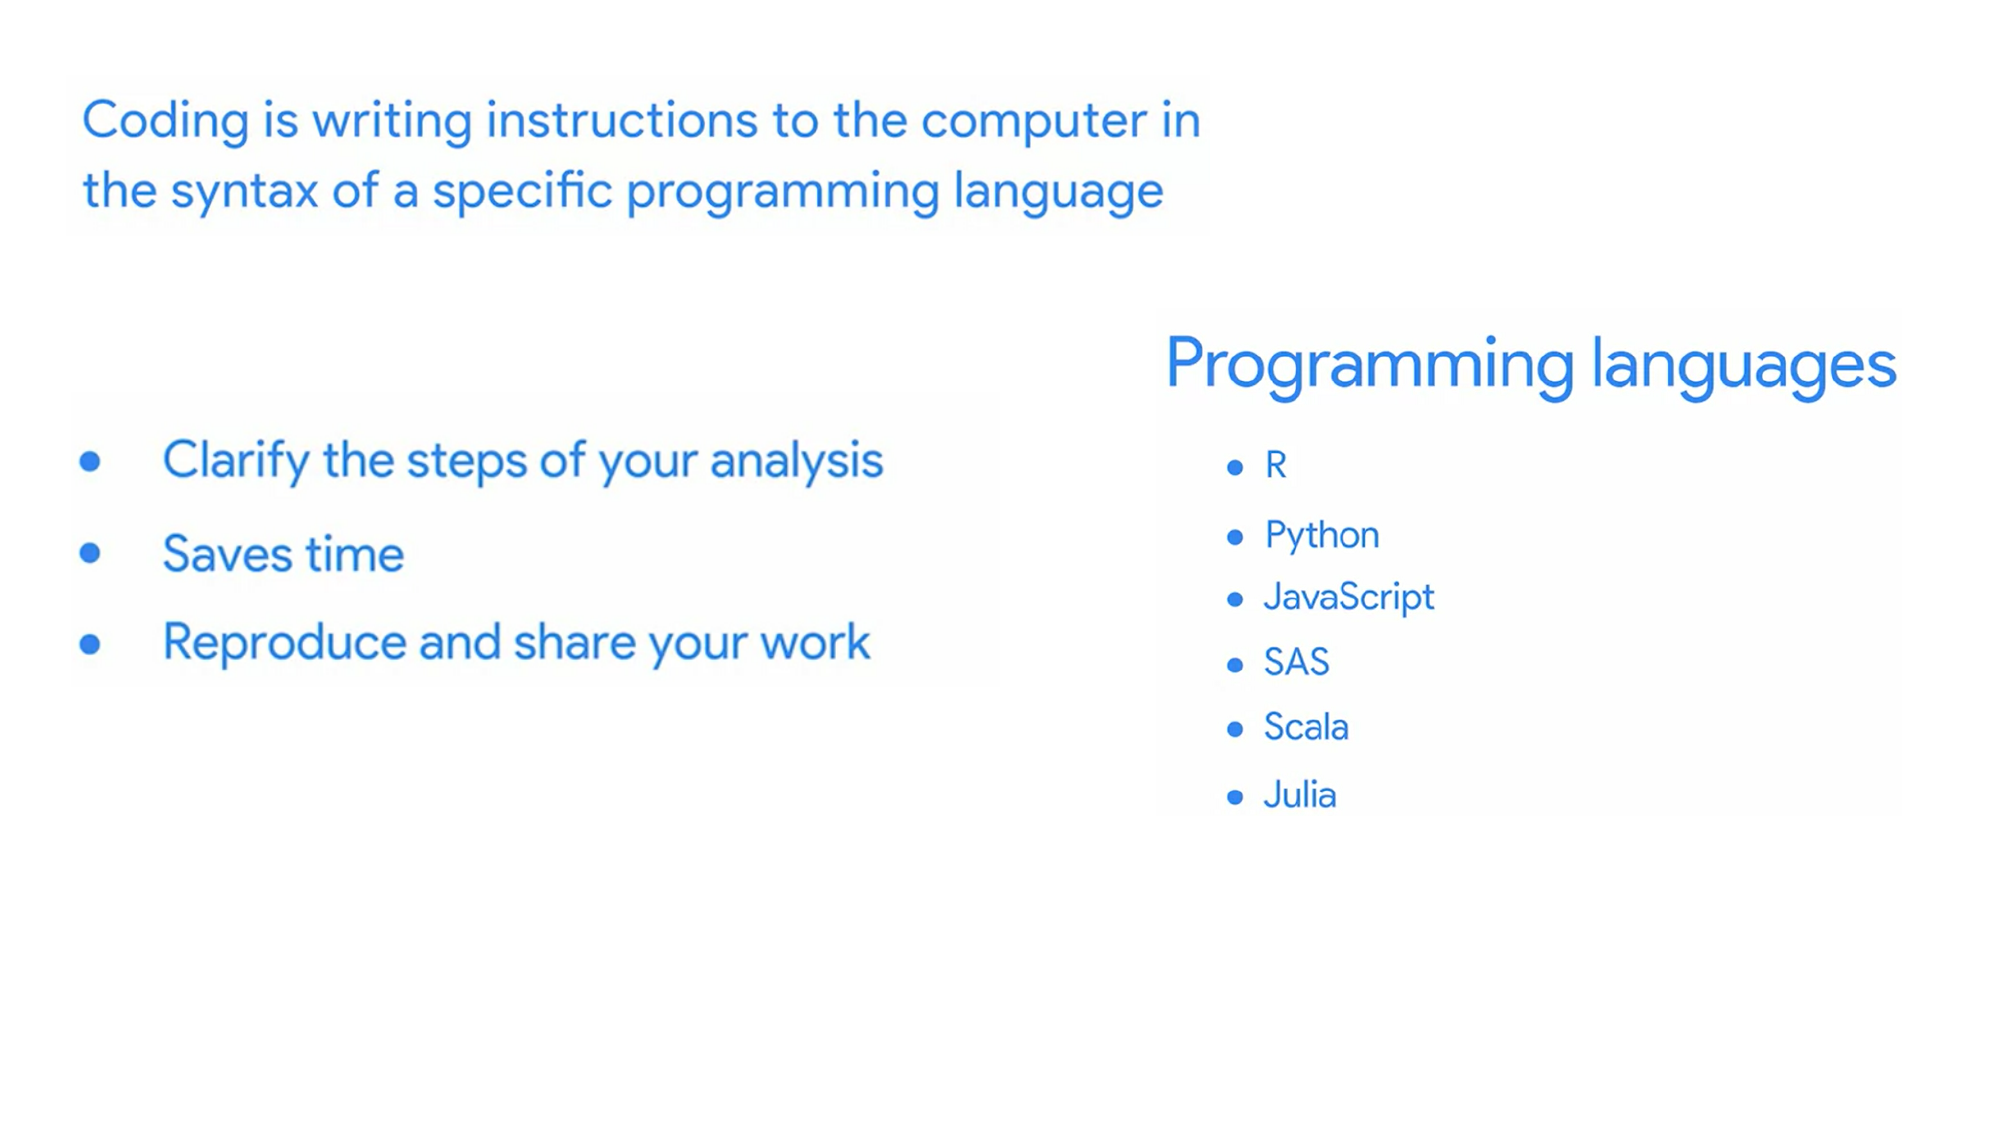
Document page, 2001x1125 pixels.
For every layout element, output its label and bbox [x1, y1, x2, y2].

picture [70, 392, 1001, 687]
picture [66, 75, 1210, 237]
picture [1155, 308, 1903, 817]
